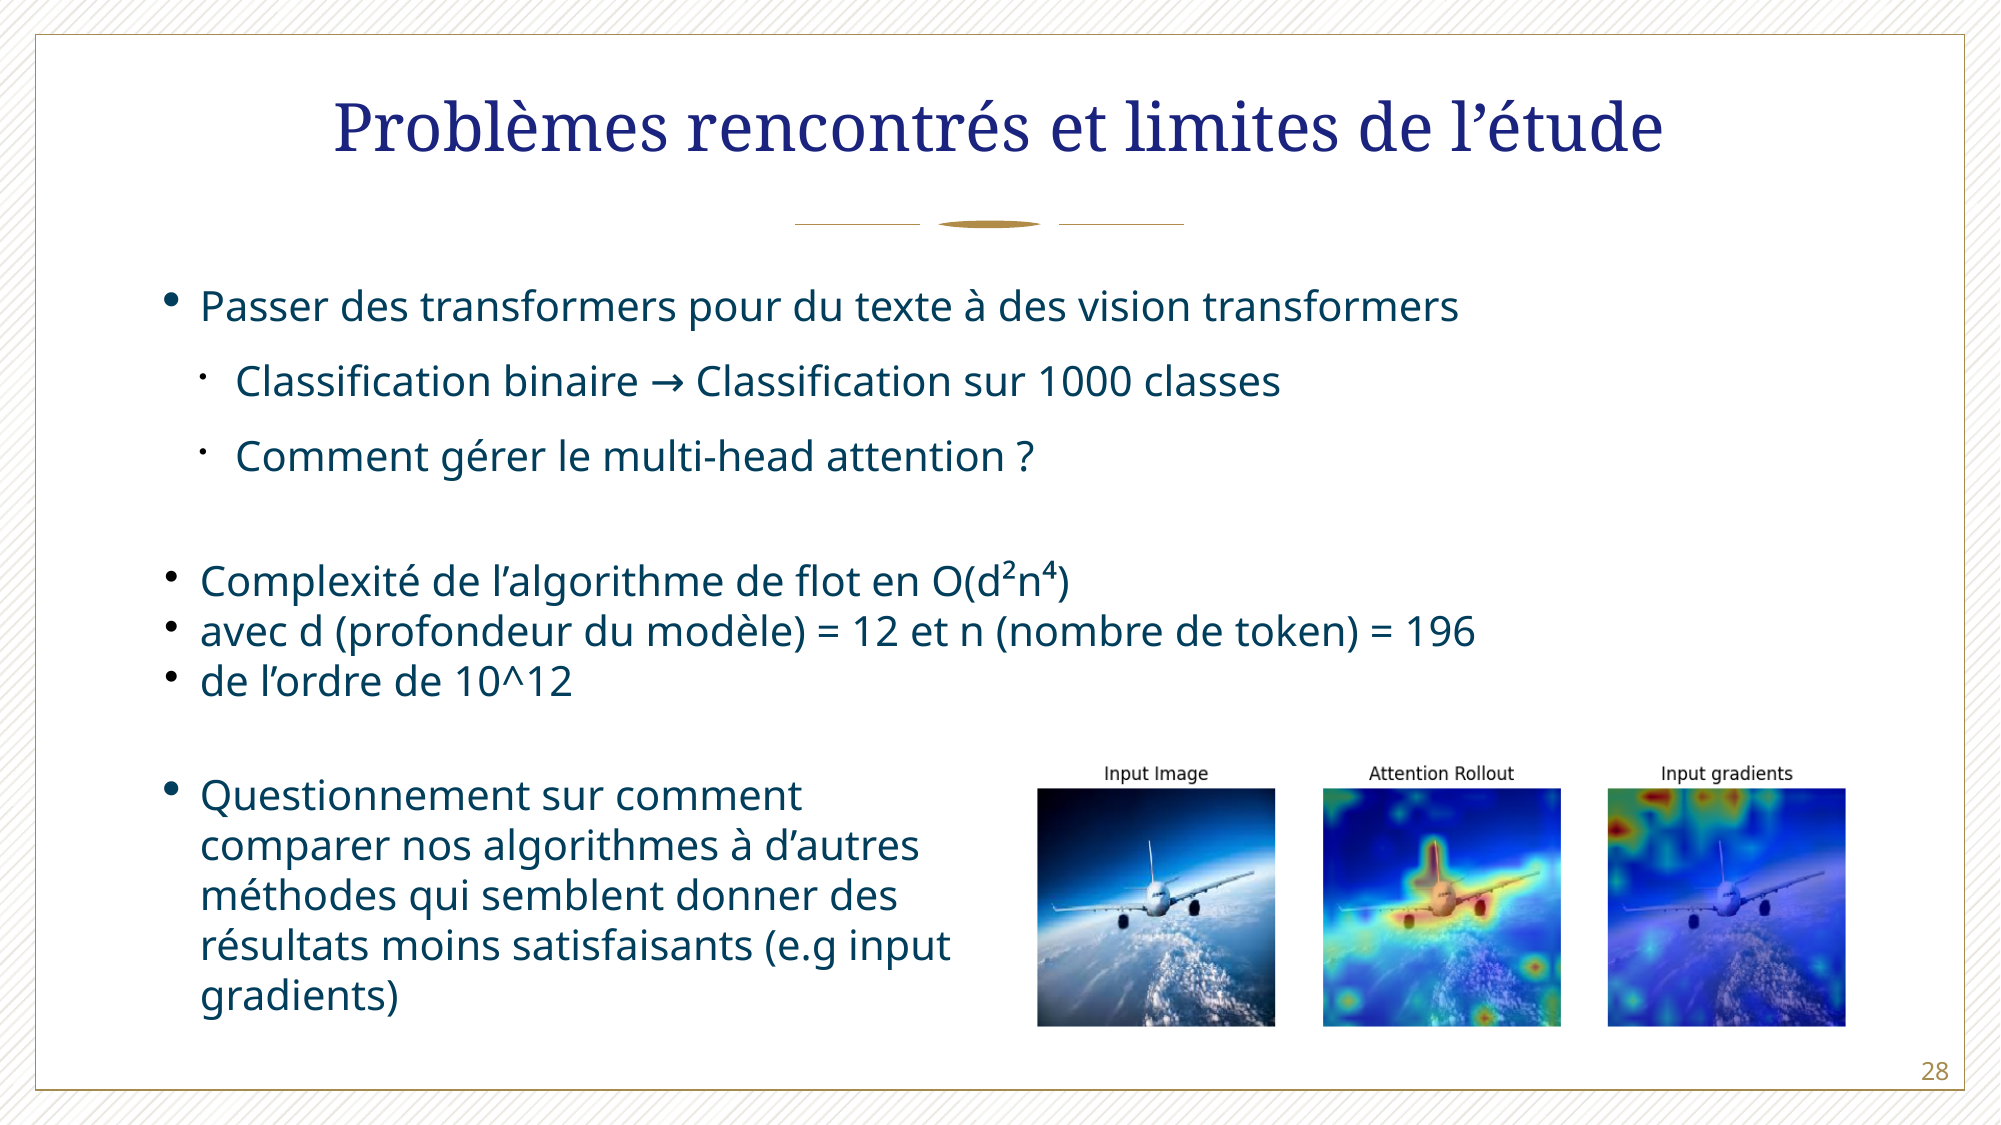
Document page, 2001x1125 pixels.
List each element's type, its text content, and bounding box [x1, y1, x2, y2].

text_box Problèmes rencontrés et limites de l’étude [137, 34, 1863, 225]
text_box 28 [1514, 1042, 1965, 1103]
picture [0, 0, 2001, 1125]
text_box Questionnement sur comment comparer nos algorithmes à d’autres méthodes qui semblent donner des résultats moins satisfaisants (e.g input gradients) [149, 761, 1004, 1026]
text_box Passer des transformers pour du texte à des vision transformers Classification binaire → Classification sur 1000 classes Comment gérer le multi-head attention ? Complexité de l’algorithme de flot en O(d²n⁴) avec d (profondeur du modèle) = 12 et n (nombre de token) = 196 de l’ordre de 10^12 [149, 247, 1851, 762]
